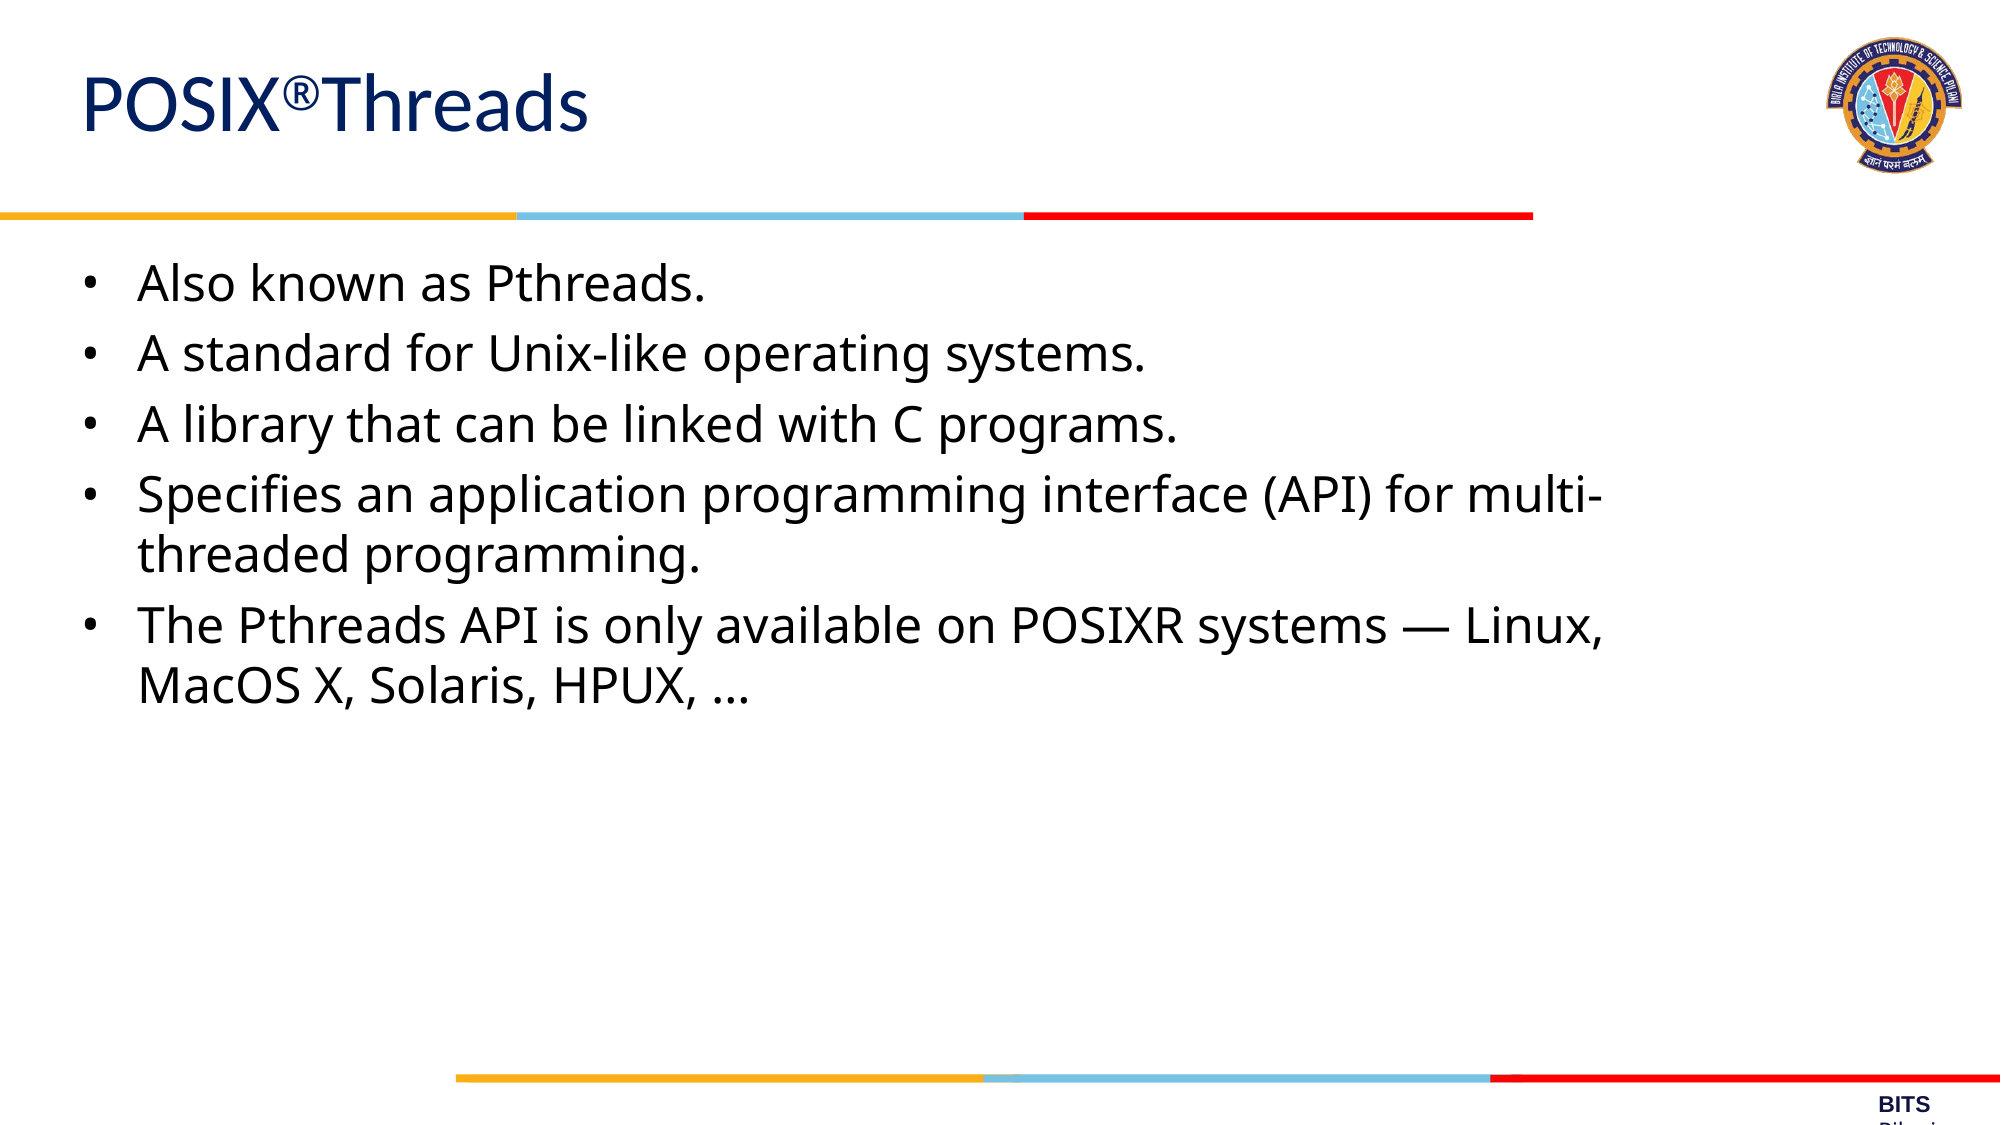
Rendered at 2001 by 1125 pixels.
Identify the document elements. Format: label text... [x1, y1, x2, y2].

picture [1826, 37, 1962, 174]
footer BITS Pilani [1876, 1089, 1995, 1125]
title POSIX®Threads [79, 46, 1921, 236]
text_box Also known as Pthreads. A standard for Unix-like operating systems. A library that can be linked with C programs. Specifies an application programming interface (API) for multi-threaded programming. The Pthreads API is only available on POSIXR systems — Linux, MacOS X, Solaris, HPUX, … [79, 239, 1714, 784]
